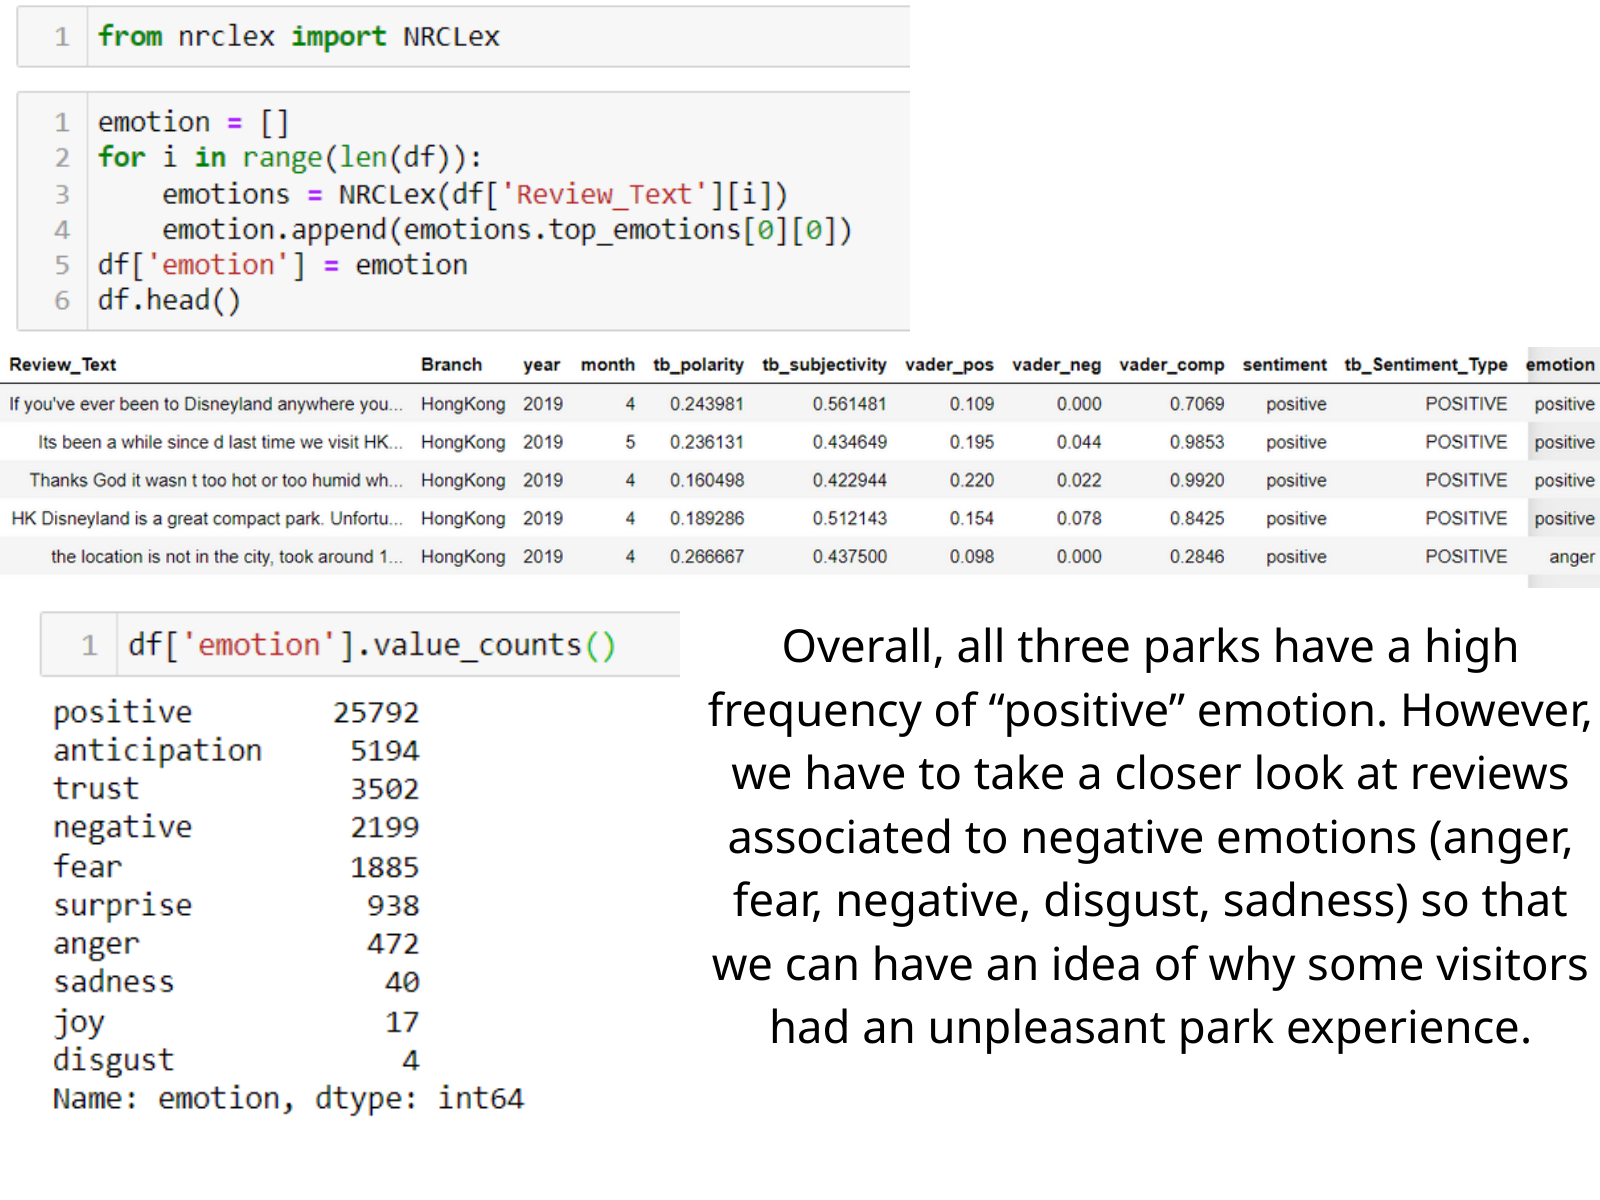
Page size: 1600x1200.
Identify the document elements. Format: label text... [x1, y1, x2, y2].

picture [0, 346, 1600, 588]
picture [0, 0, 911, 335]
picture [33, 599, 680, 1138]
text_box Overall, all three parks have a high frequency of “positive” emotion. However, we have to take a closer look at reviews associated to negative emotions (anger, fear, negative, disgust, sadness) so that we can have an idea of why some visitors had an unpleasant park experience. [701, 608, 1600, 1053]
